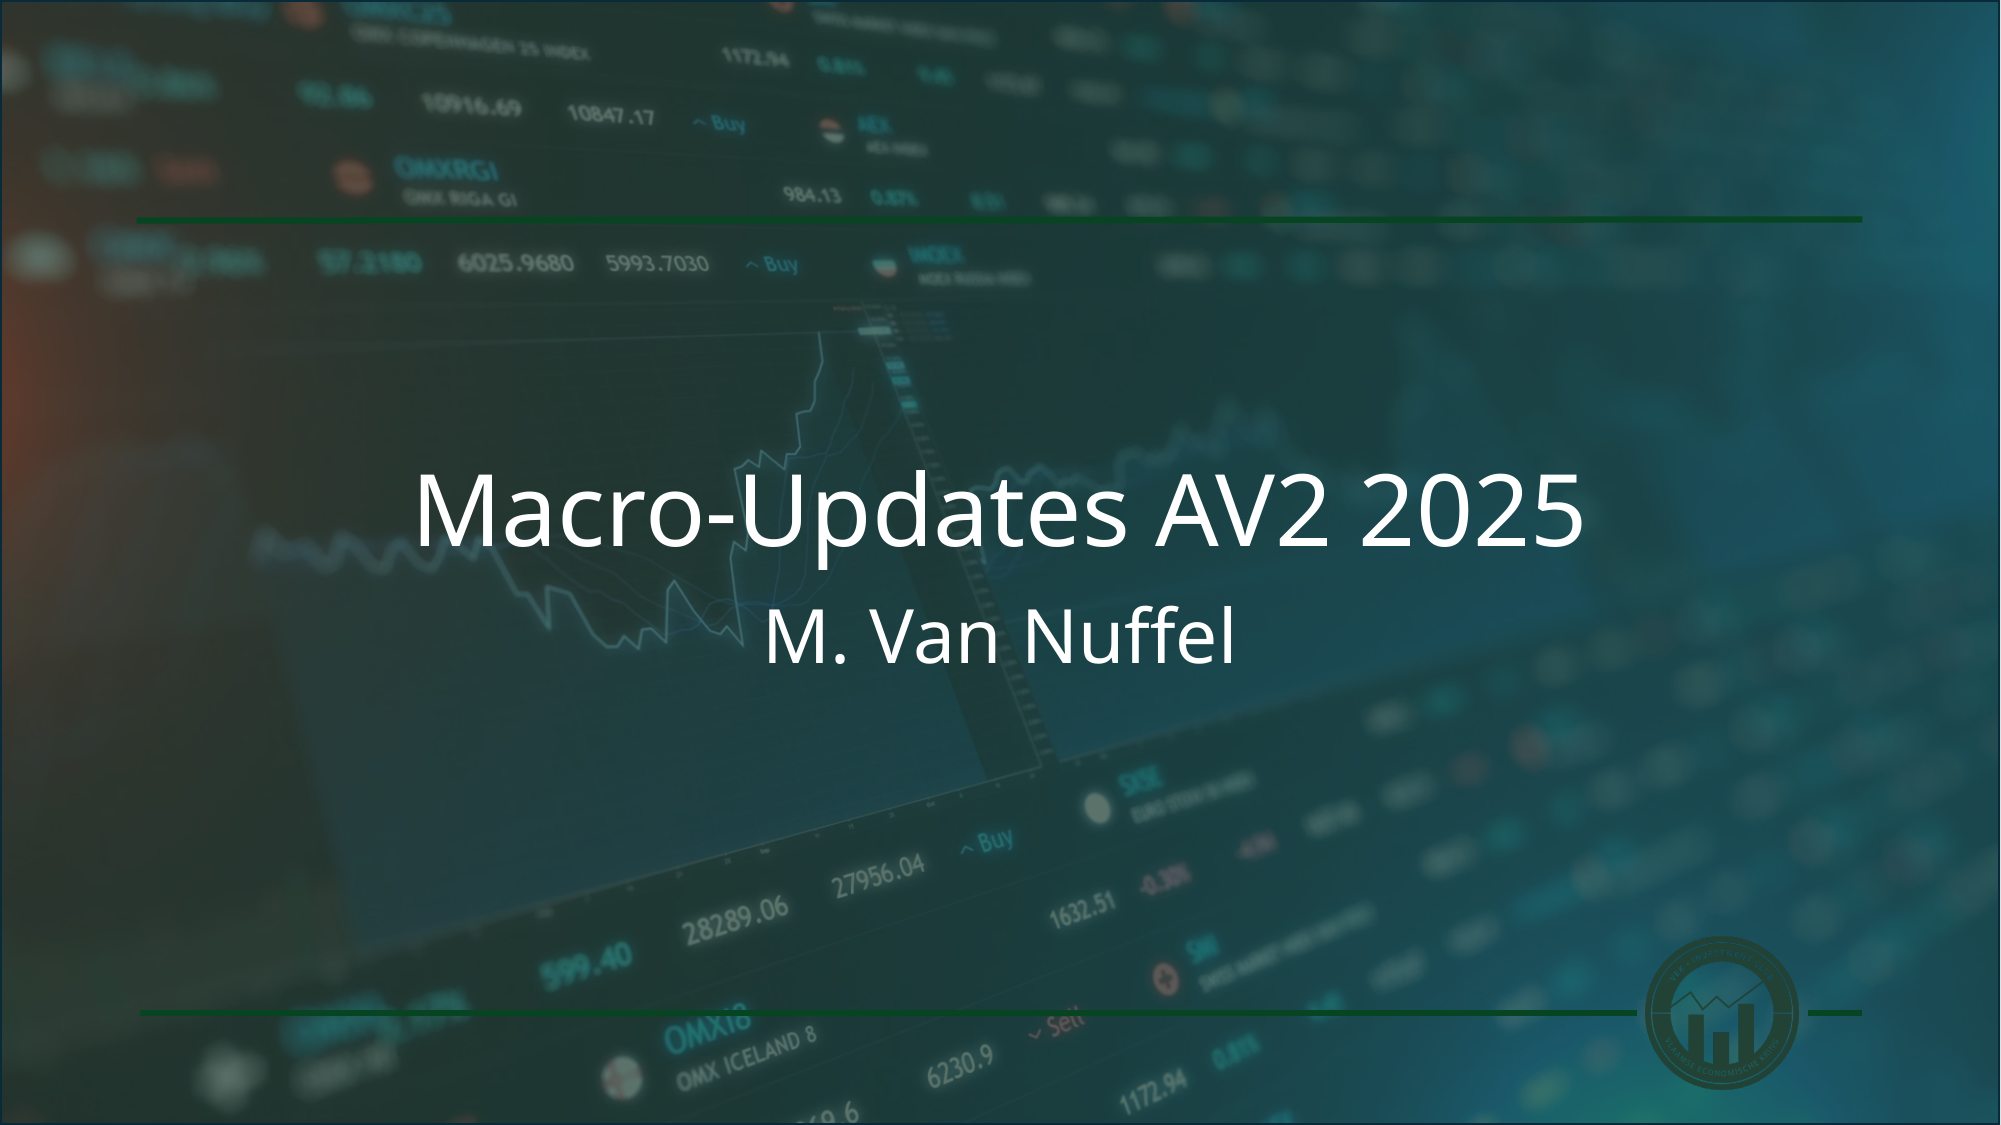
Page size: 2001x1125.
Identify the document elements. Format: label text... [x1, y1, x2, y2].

picture [1645, 936, 1799, 1090]
subtitle M. Van Nuffel [249, 590, 1750, 863]
title Macro-Updates AV2 2025 [249, 184, 1750, 576]
